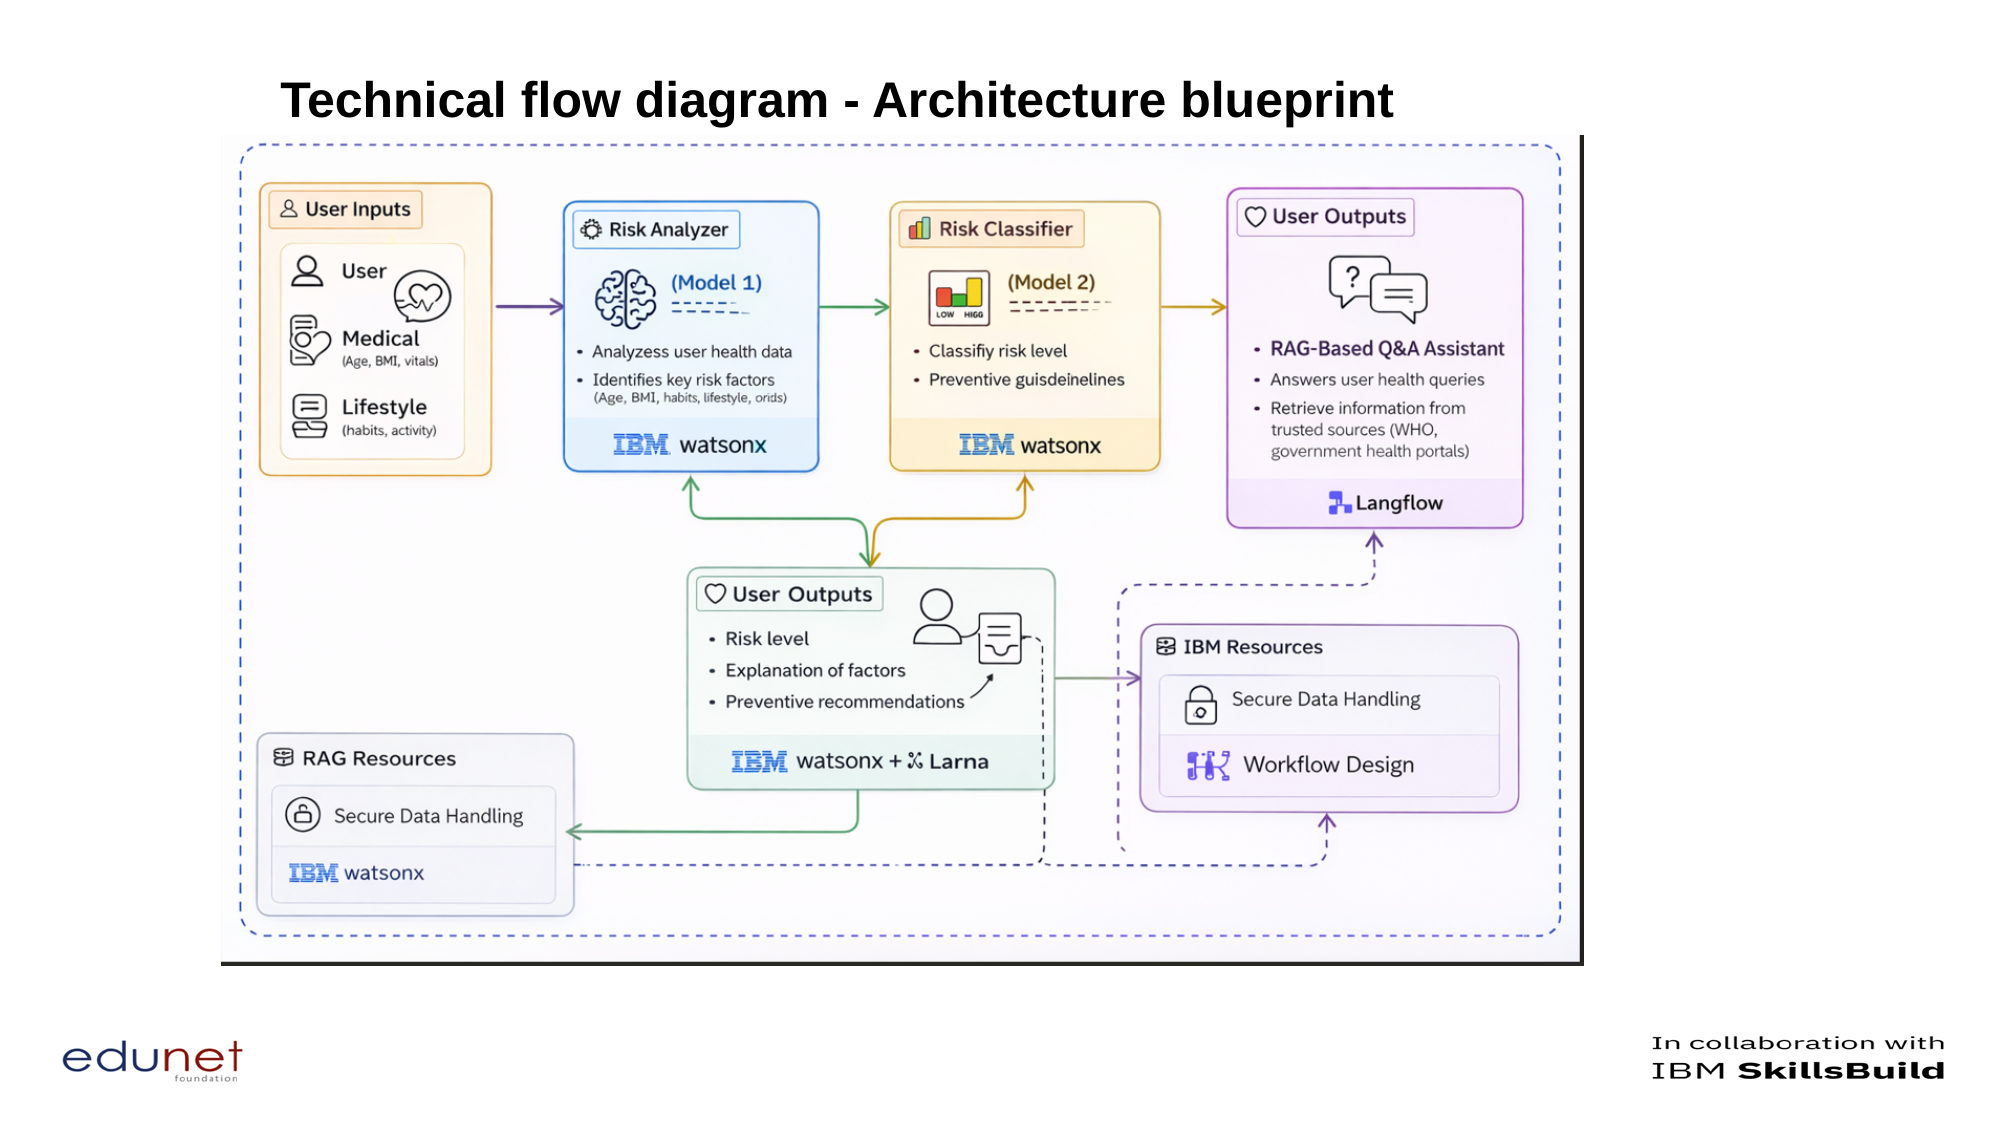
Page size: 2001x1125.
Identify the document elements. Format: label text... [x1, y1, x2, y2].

text_box Technical flow diagram - Architecture blueprint [164, 59, 1511, 135]
picture [221, 135, 1584, 966]
picture [54, 1035, 1946, 1088]
